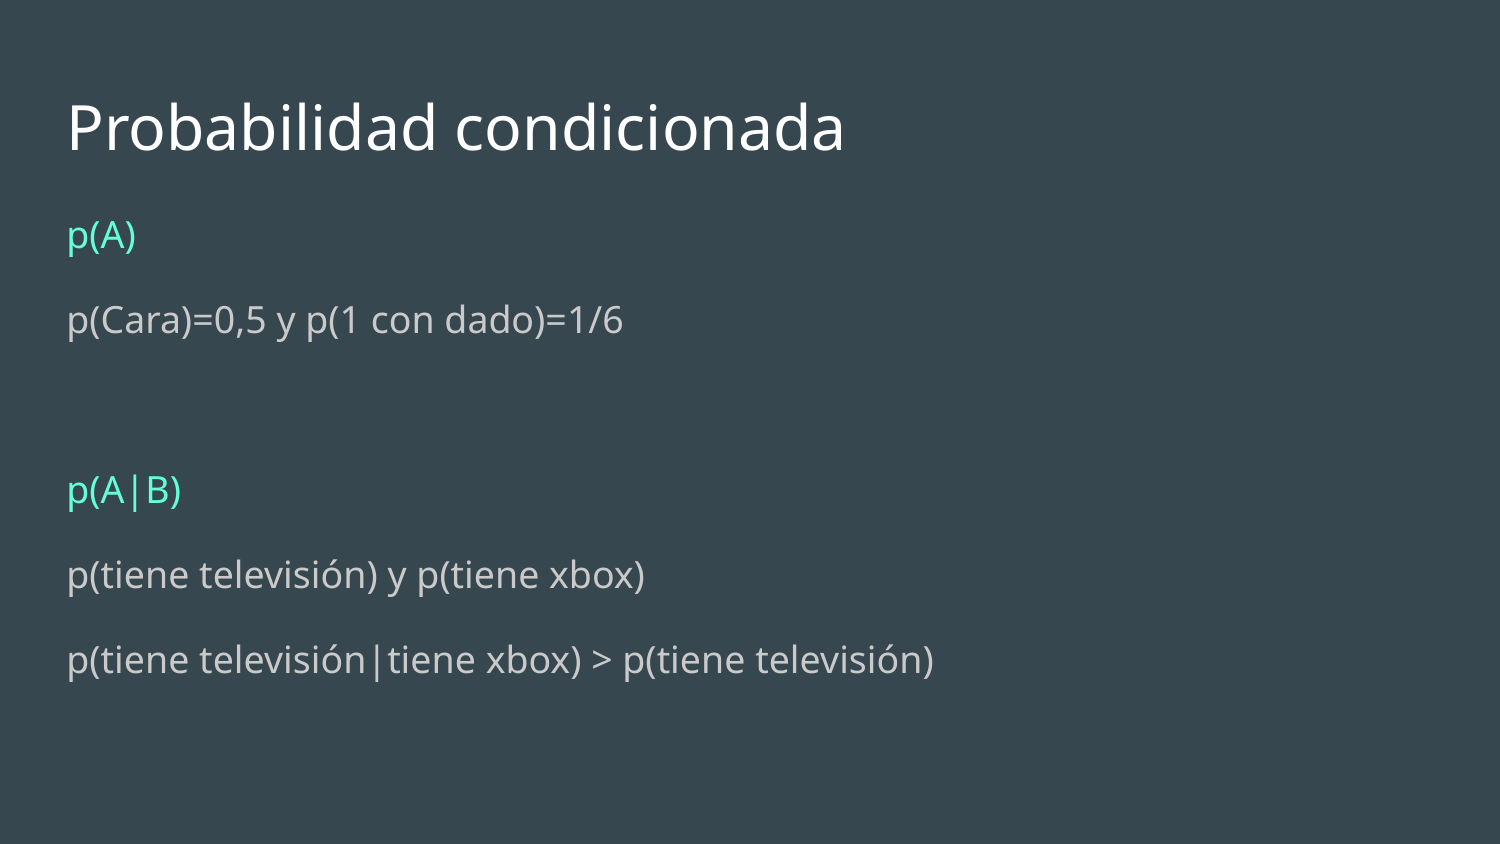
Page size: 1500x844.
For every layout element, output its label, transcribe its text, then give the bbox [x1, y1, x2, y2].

title Probabilidad condicionada [51, 72, 1449, 167]
list p(A) p(Cara)=0,5 y p(1 con dado)=1/6 p(A|B) p(tiene televisión) y p(tiene xbox) p(tiene televisión|tiene xbox) > p(tiene televisión) [51, 189, 1449, 750]
